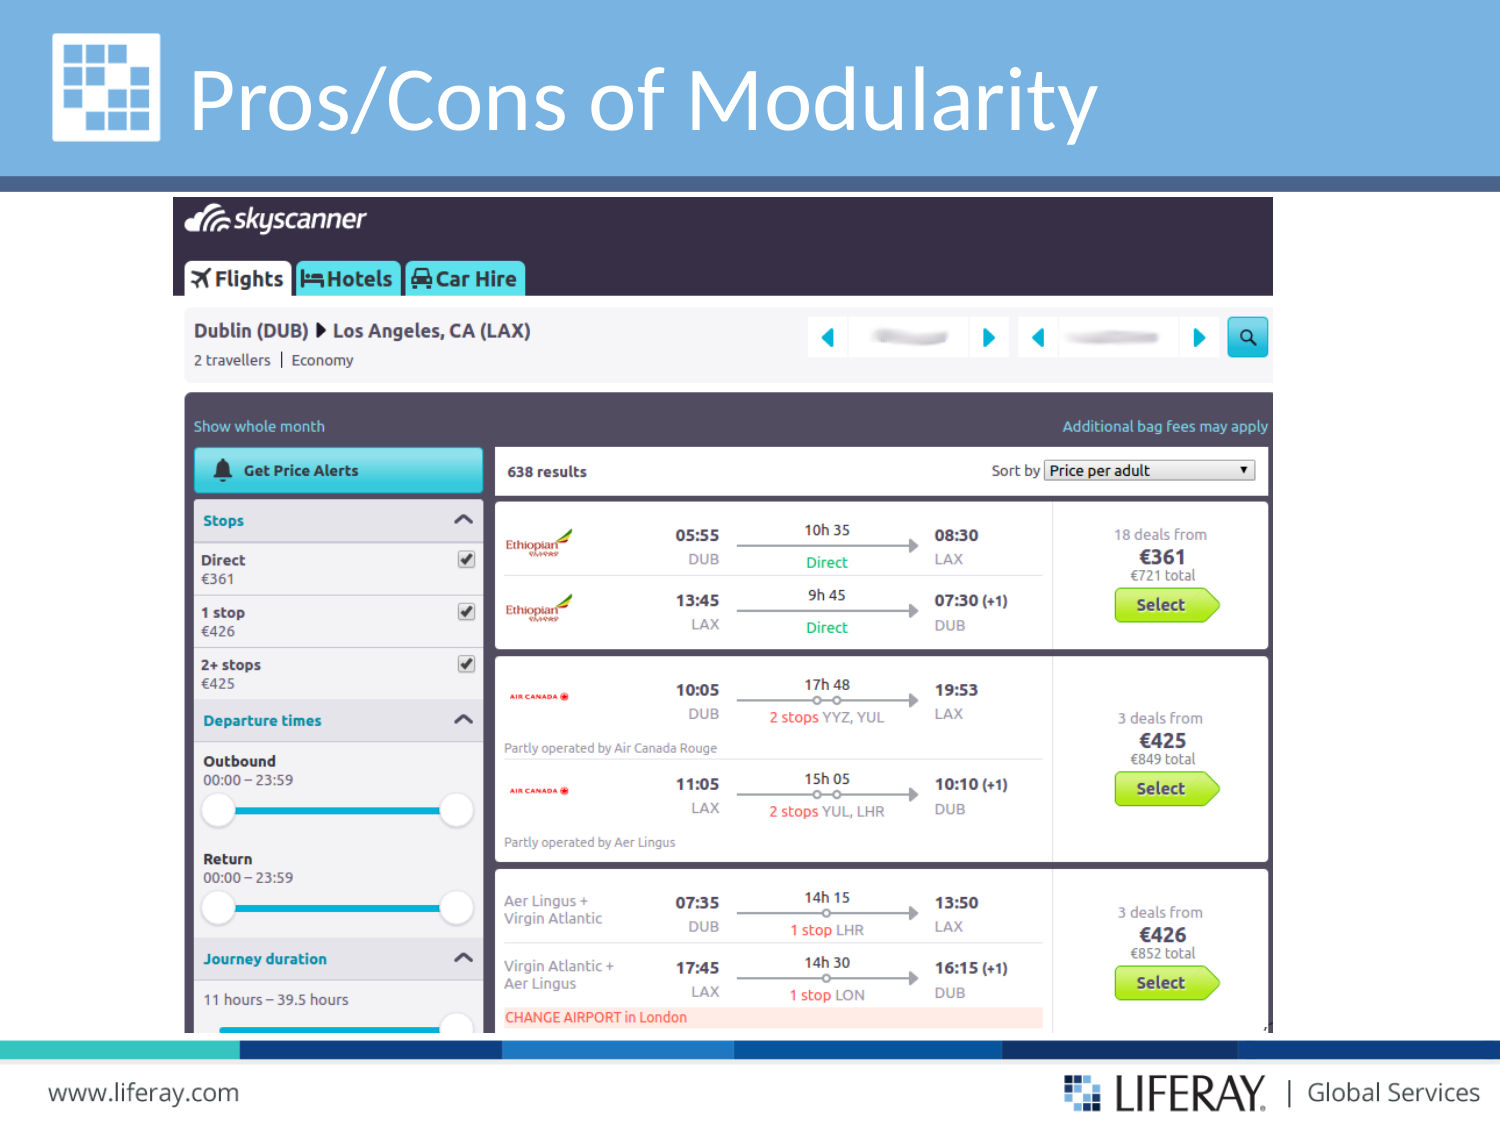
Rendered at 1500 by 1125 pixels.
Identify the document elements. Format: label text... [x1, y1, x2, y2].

title Pros/Cons of Modularity [173, 32, 1425, 156]
picture [0, 0, 1500, 1125]
